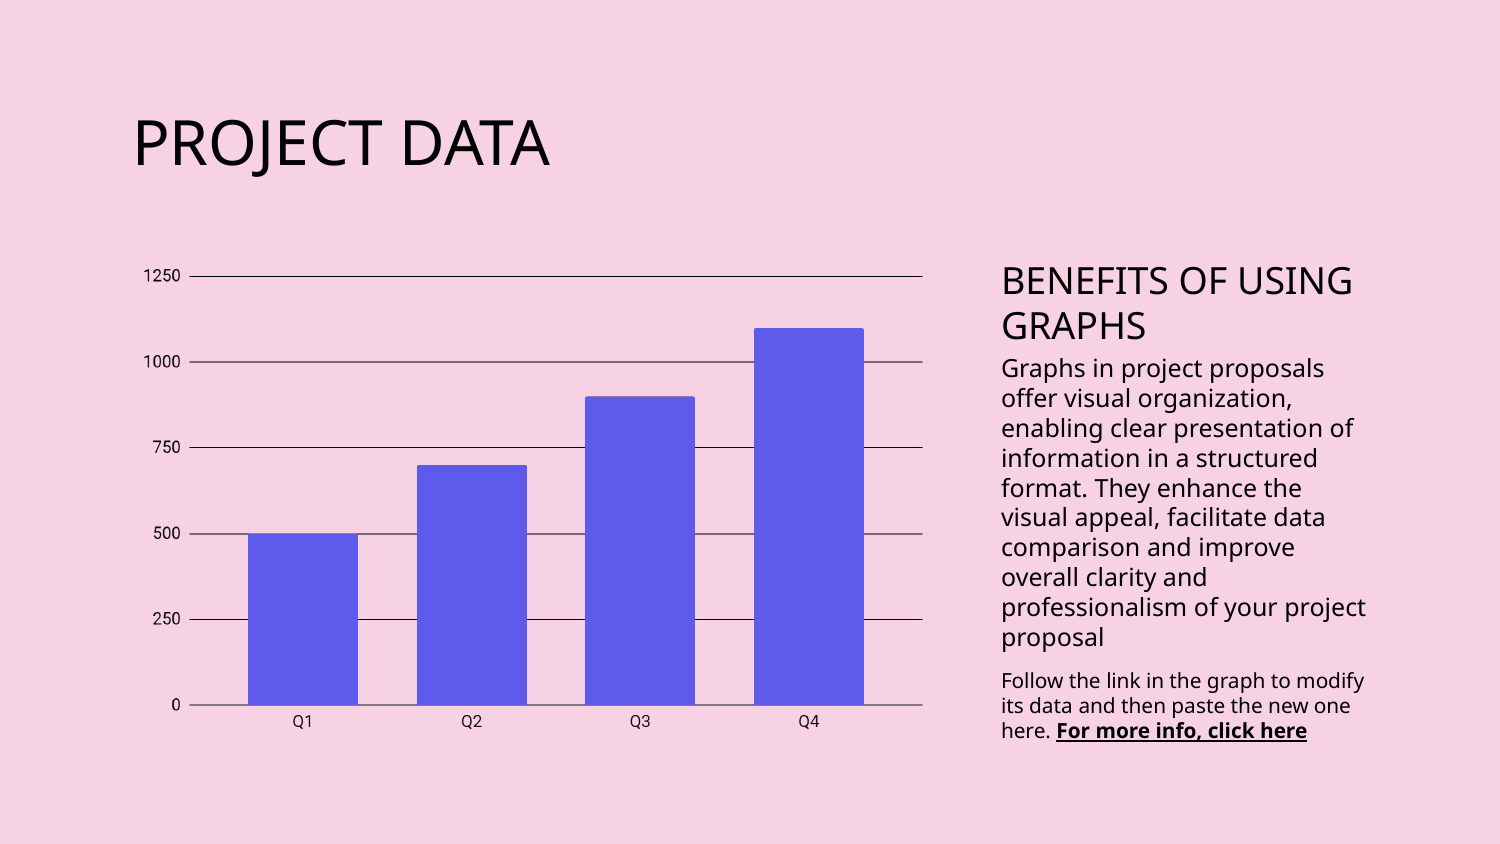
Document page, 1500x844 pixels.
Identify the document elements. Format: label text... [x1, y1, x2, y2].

picture [117, 241, 948, 757]
text_box Graphs in project proposals offer visual organization, enabling clear presentation of information in a structured format. They enhance the visual appeal, facilitate data comparison and improve overall clarity and professionalism of your project proposal [986, 363, 1383, 633]
title PROJECT DATA [117, 87, 1383, 193]
text_box BENEFITS OF USING GRAPHS [986, 242, 1383, 363]
text_box Follow the link in the graph to modify its data and then paste the new one here. For more info, click here [986, 657, 1383, 756]
